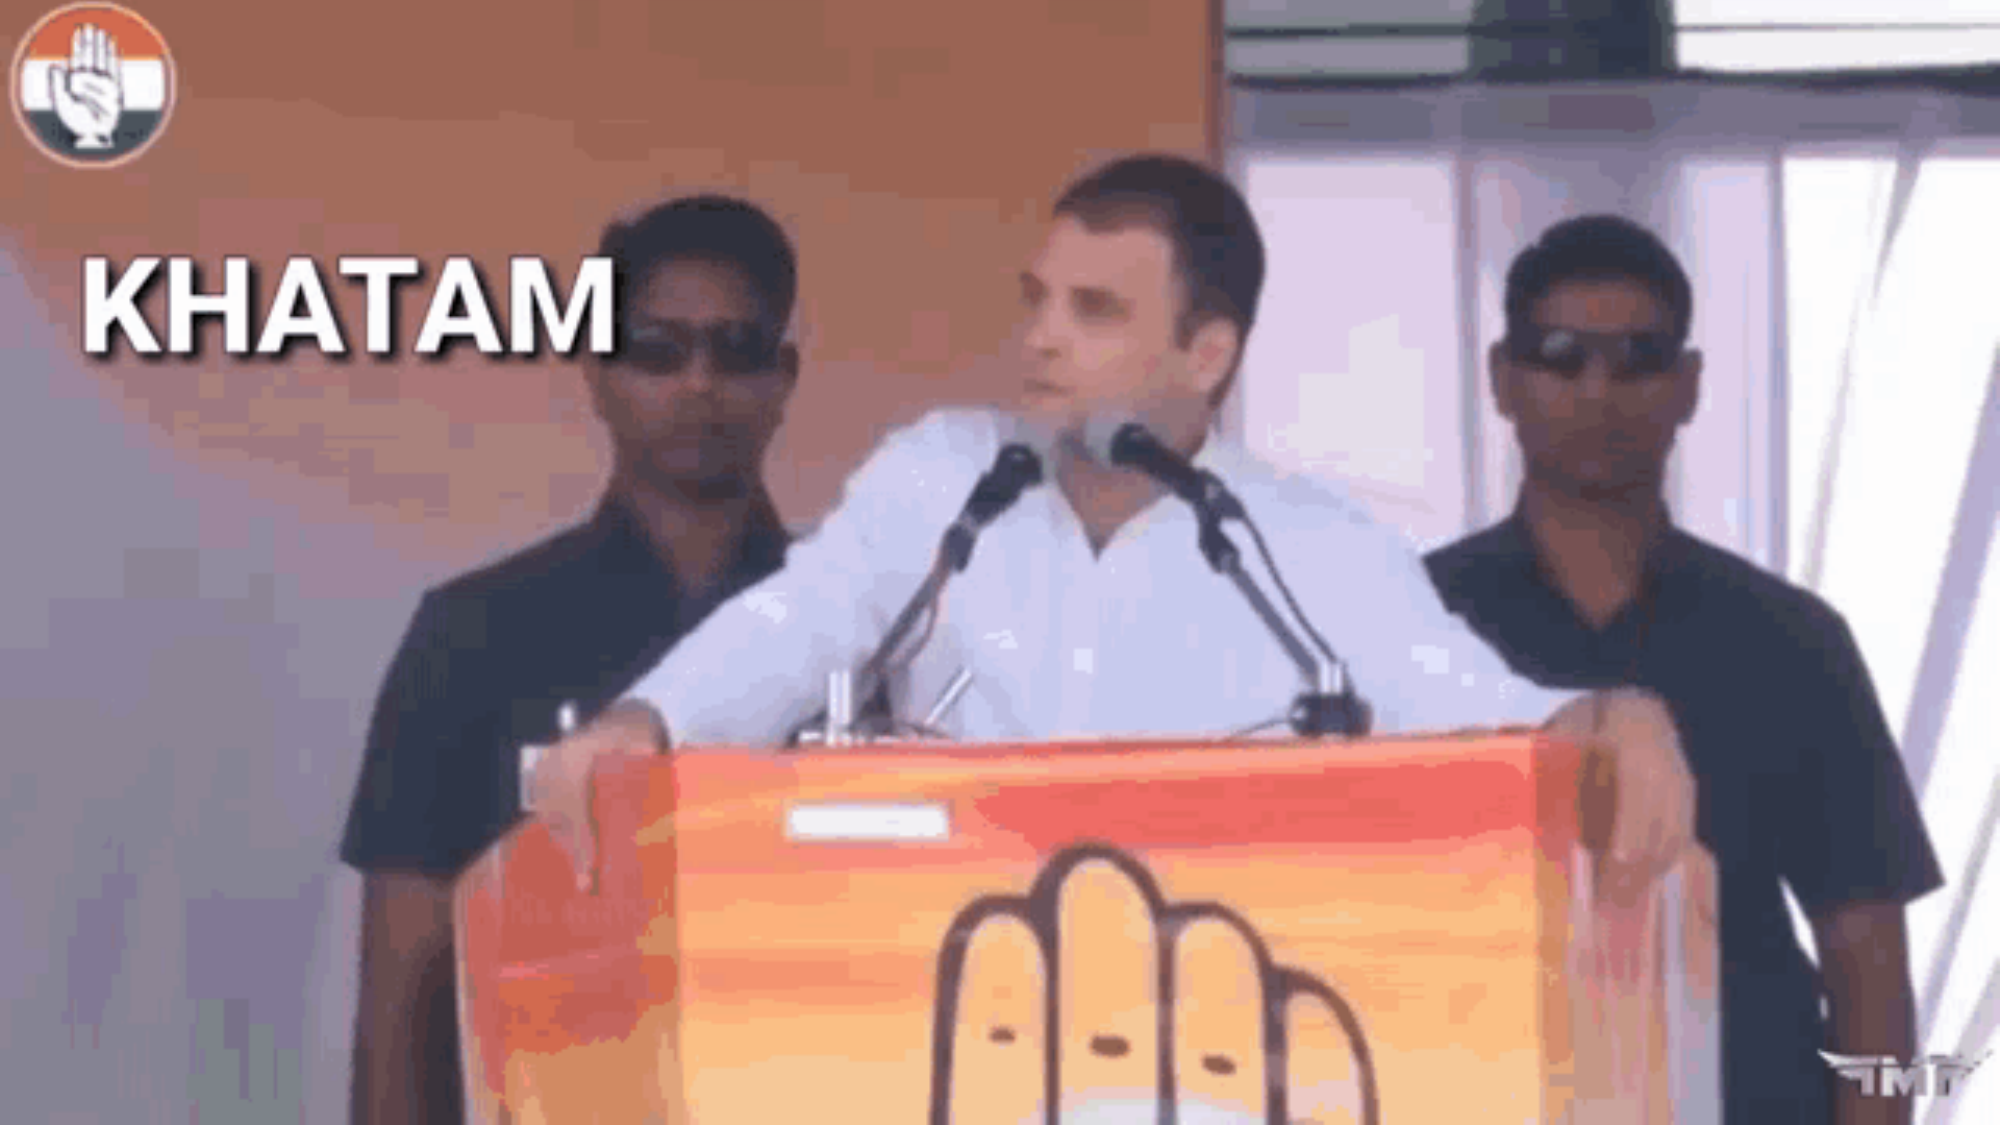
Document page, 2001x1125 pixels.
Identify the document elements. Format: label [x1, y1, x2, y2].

list [0, 0, 2000, 1125]
